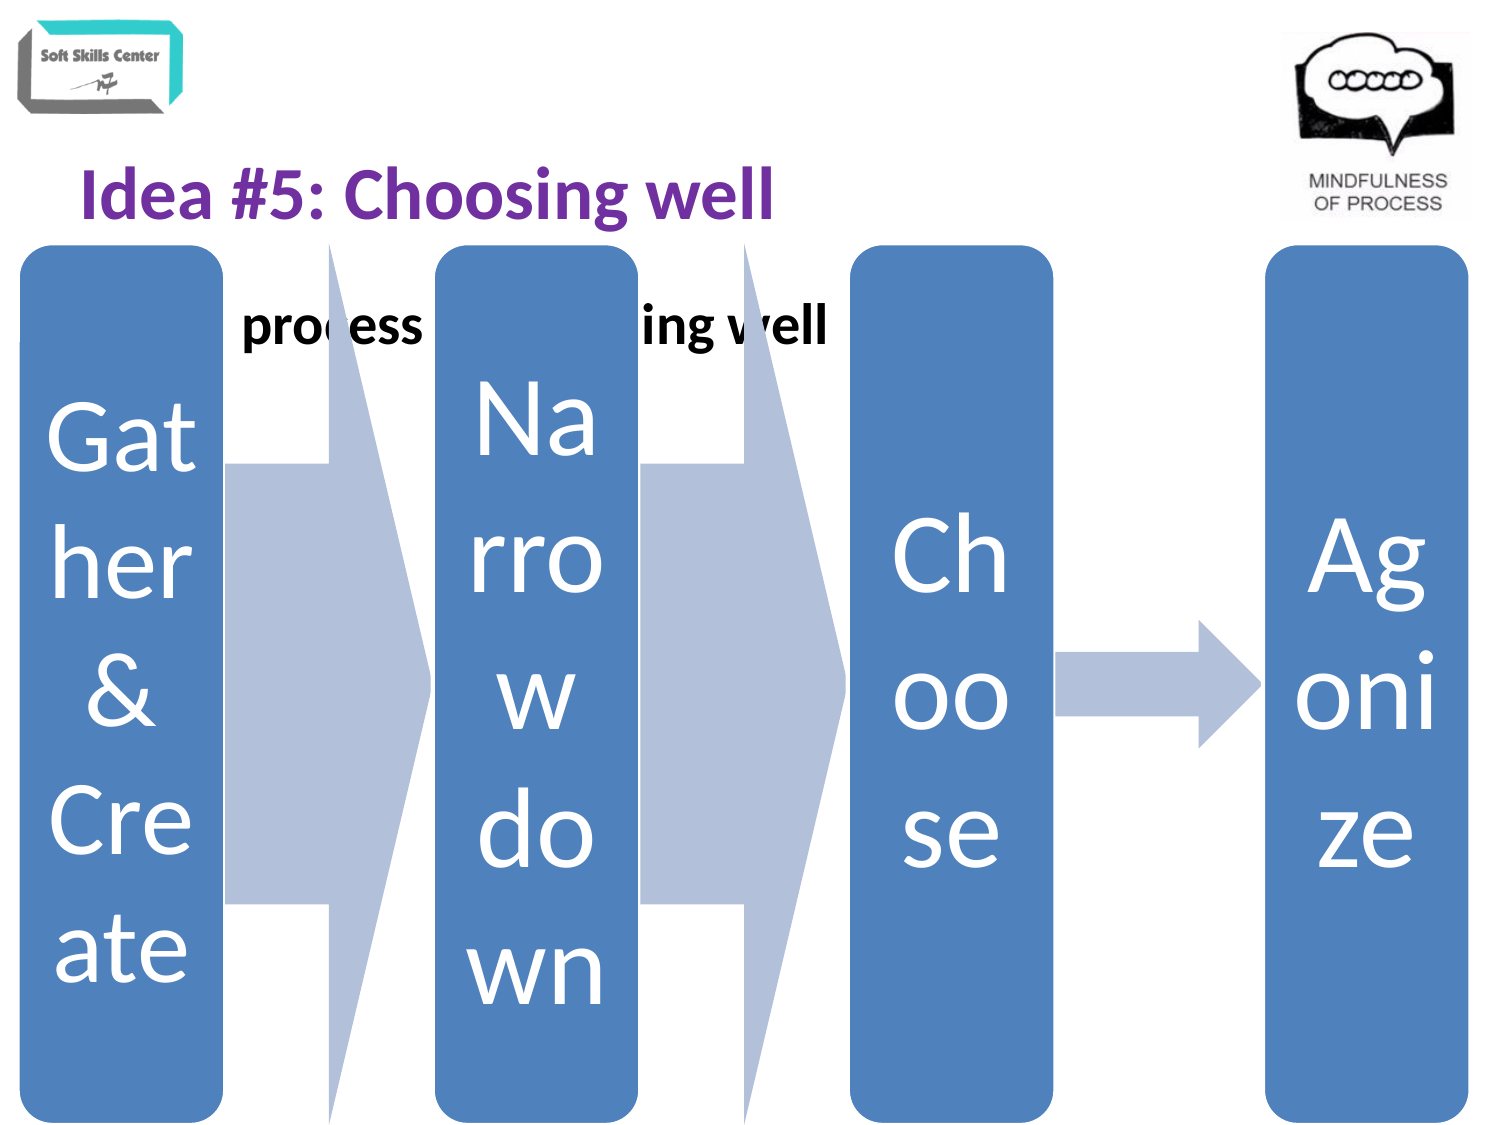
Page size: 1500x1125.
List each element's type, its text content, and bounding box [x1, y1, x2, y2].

picture [1281, 32, 1471, 222]
text_box Idea #5: Choosing well [64, 137, 1412, 241]
picture [17, 18, 184, 114]
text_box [17, 242, 1471, 1125]
